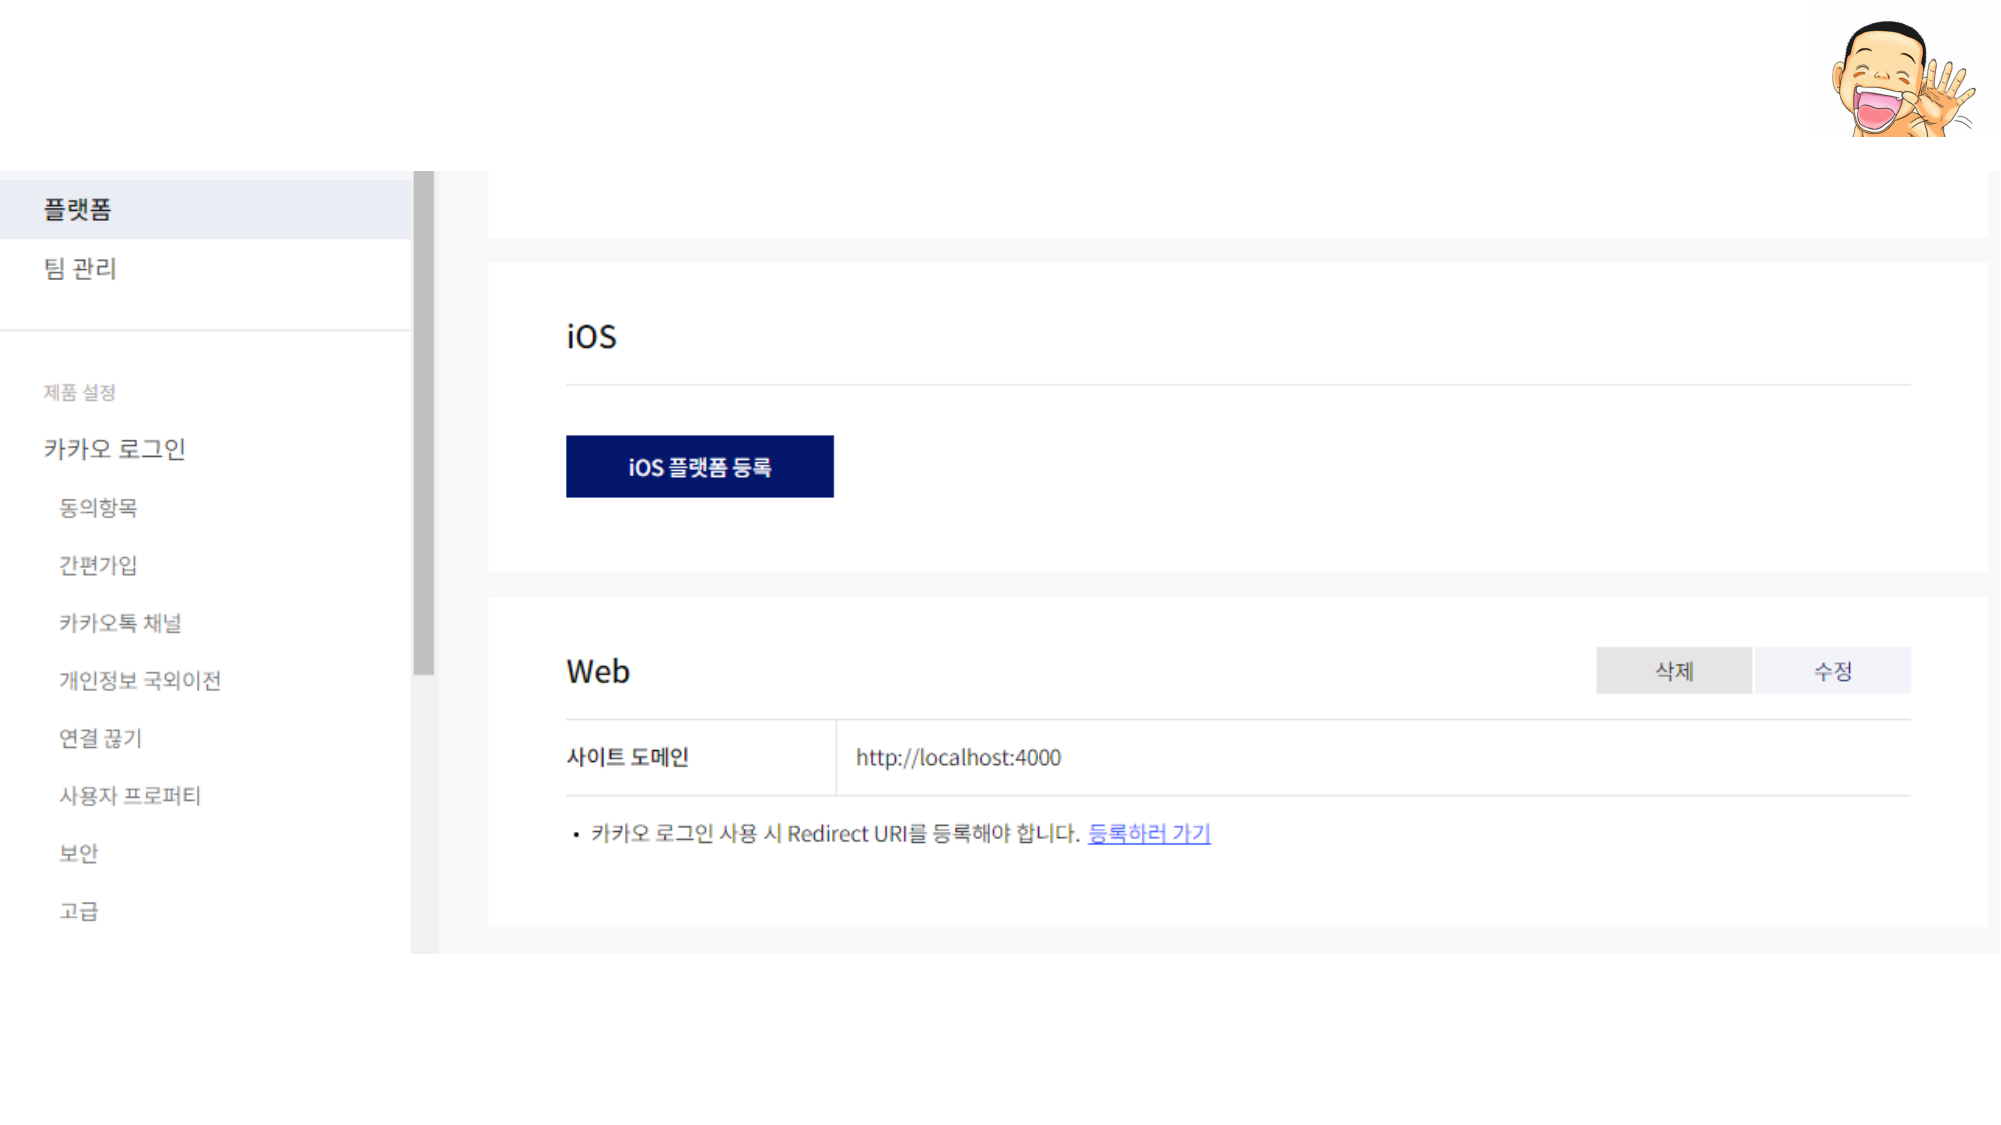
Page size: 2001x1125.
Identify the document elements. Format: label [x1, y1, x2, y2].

picture [1808, 0, 2000, 137]
picture [0, 171, 2000, 954]
